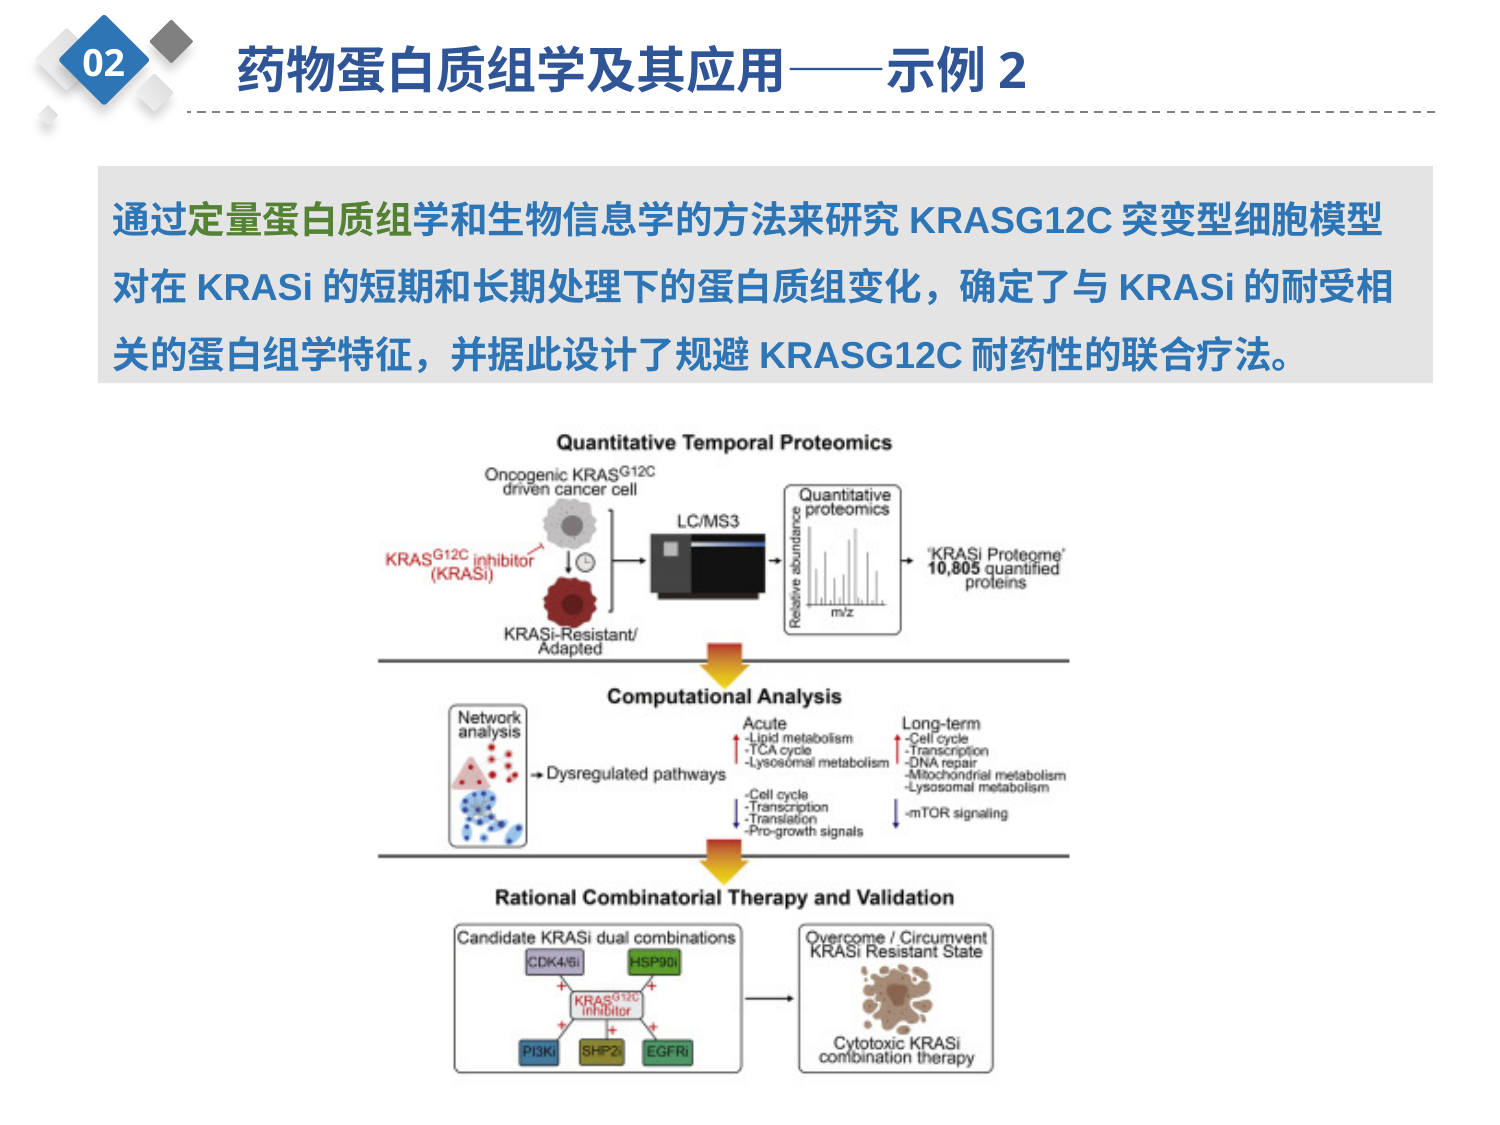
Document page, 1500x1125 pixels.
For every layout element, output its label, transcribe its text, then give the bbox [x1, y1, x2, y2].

text_box 药物蛋白质组学及其应用——示例2 [221, 31, 1351, 106]
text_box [41, 25, 187, 122]
text_box 通过定量蛋白质组学和生物信息学的方法来研究KRASG12C突变型细胞模型对在KRASi的短期和长期处理下的蛋白质组变化，确定了与KRASi的耐受相关的蛋白组学特征，并据此设计了规避KRASG12C耐药性的联合疗法。 [97, 165, 1433, 384]
picture [373, 398, 1092, 1094]
